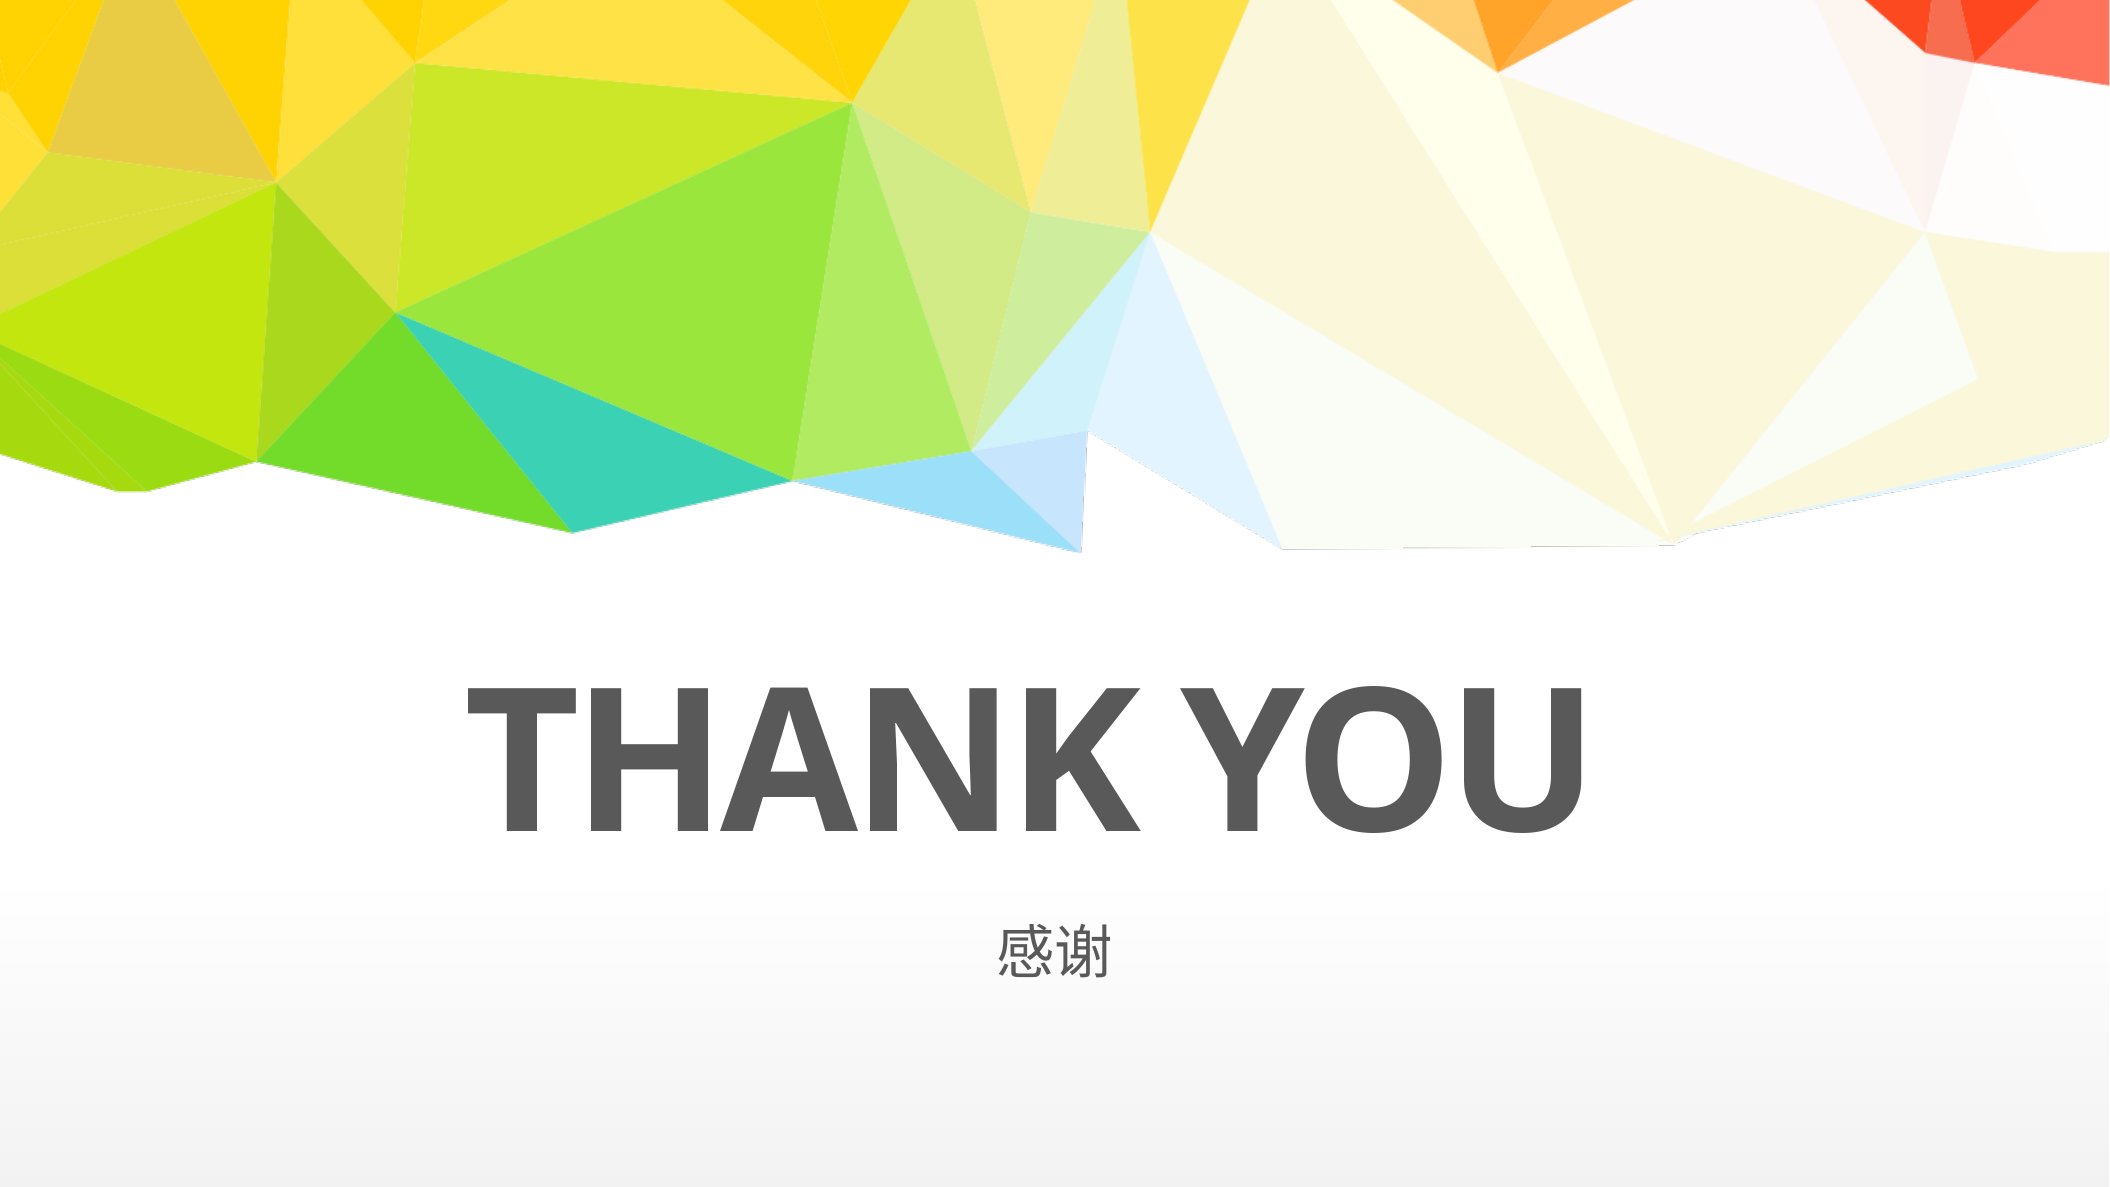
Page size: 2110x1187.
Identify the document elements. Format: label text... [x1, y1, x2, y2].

text_box THANK YOU [337, 631, 1772, 872]
text_box 感谢 [782, 915, 1328, 986]
picture [0, 0, 2110, 570]
